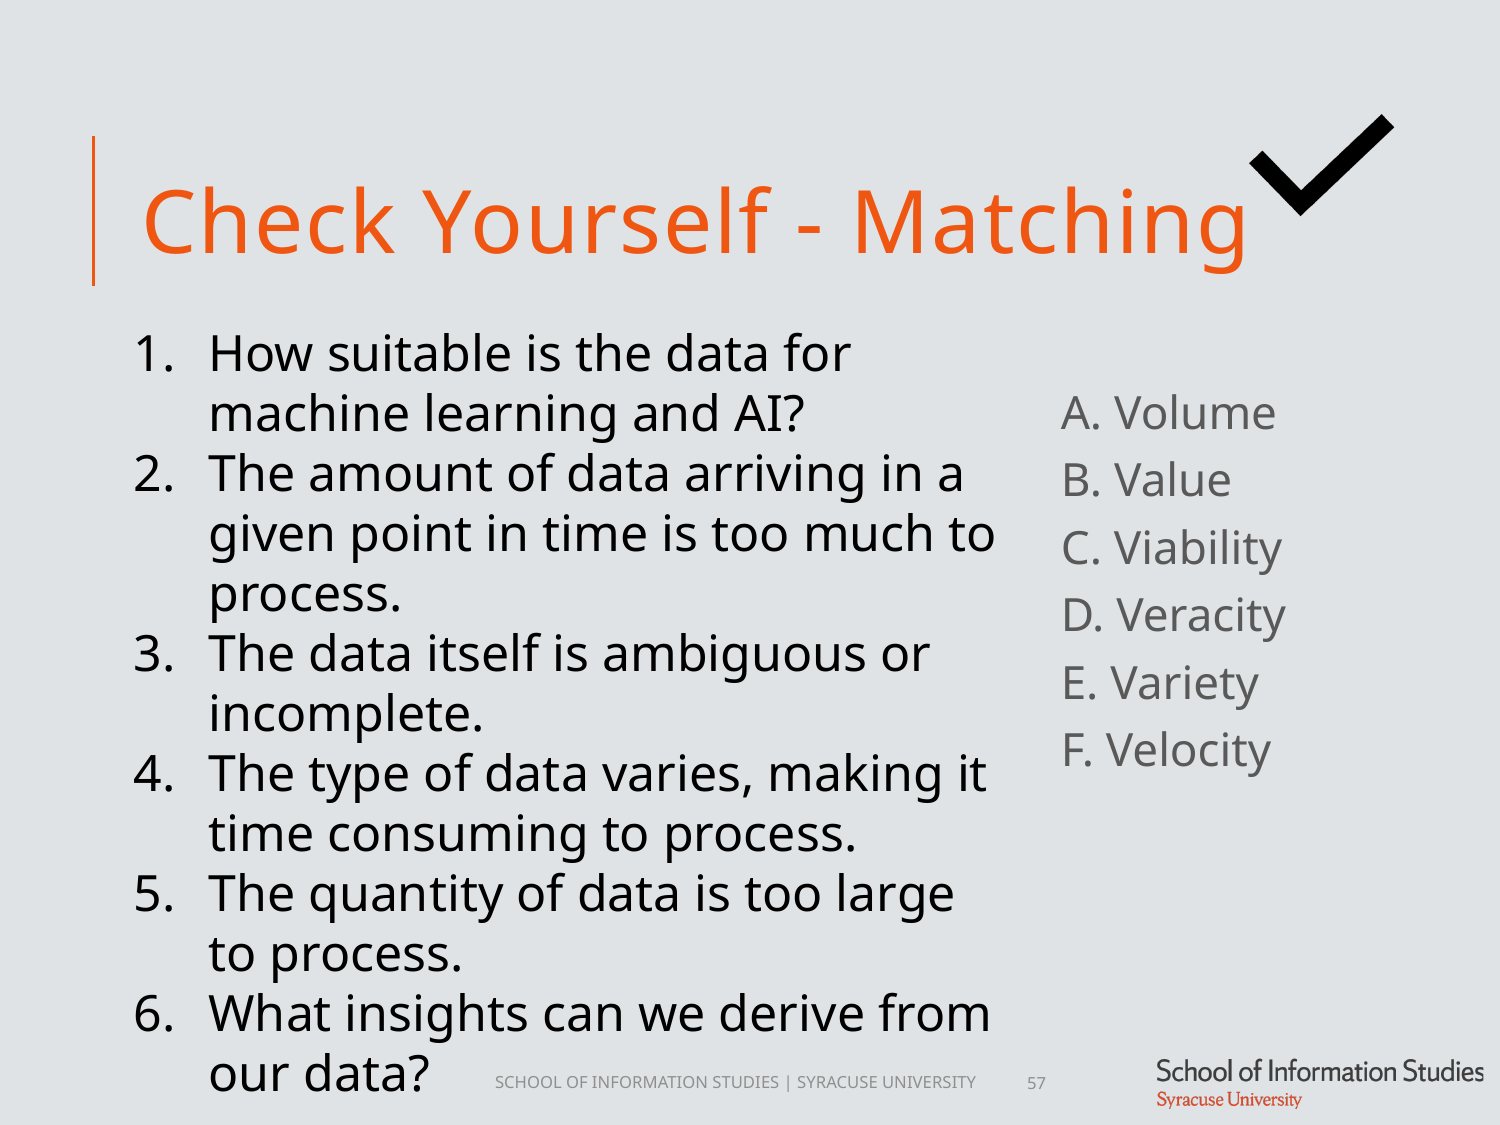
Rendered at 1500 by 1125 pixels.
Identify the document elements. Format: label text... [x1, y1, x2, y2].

picture [1246, 89, 1398, 241]
list A. Volume B. Value C. Viability D. Veracity E. Variety F. Velocity [1038, 375, 1397, 1036]
footer School of Information Studies | Syracuse University [283, 1061, 993, 1106]
title Check Yourself - Matching [126, 96, 1322, 342]
slide_number 57 [1012, 1061, 1149, 1107]
list How suitable is the data for machine learning and AI? The amount of data arriving in a given point in time is too much to process. The data itself is ambiguous or incomplete. The type of data varies, making it time consuming to process. The quantity of data is too large to process. What insights can we derive from our data? [126, 313, 1013, 1033]
